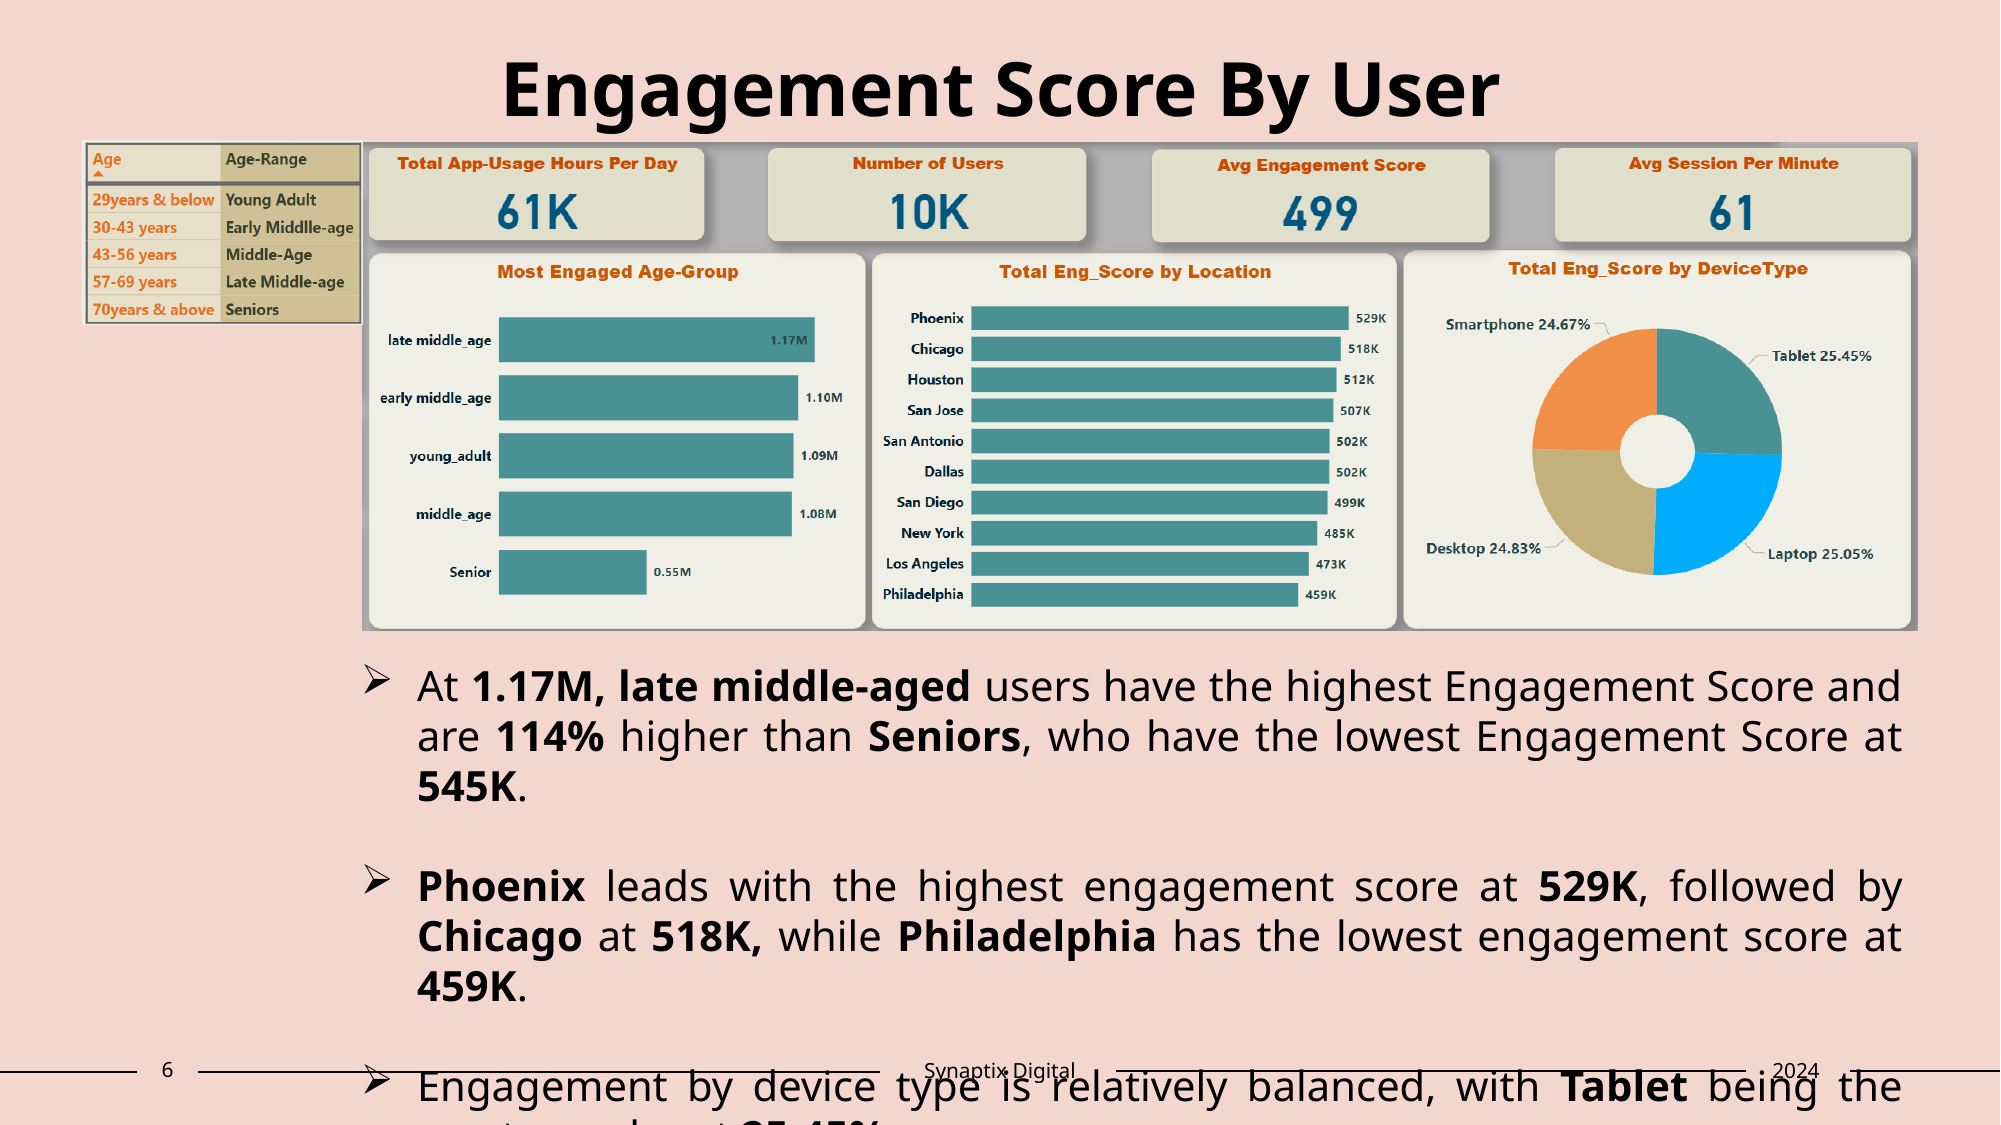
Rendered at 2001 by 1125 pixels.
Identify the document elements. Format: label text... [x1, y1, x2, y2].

slide_number 6 [137, 1050, 198, 1091]
text_box Engagement Score By User Segment [485, 34, 1568, 142]
picture [82, 140, 1918, 631]
text_box At 1.17M, late middle-aged users have the highest Engagement Score and are 114% higher than Seniors, who have the lowest Engagement Score at 545K. Phoenix leads with the highest engagement score at 529K, followed by Chicago at 518K, while Philadelphia has the lowest engagement score at 459K. Engagement by device type is relatively balanced, with Tablet being the most popular at 25.45% [346, 652, 1918, 1125]
